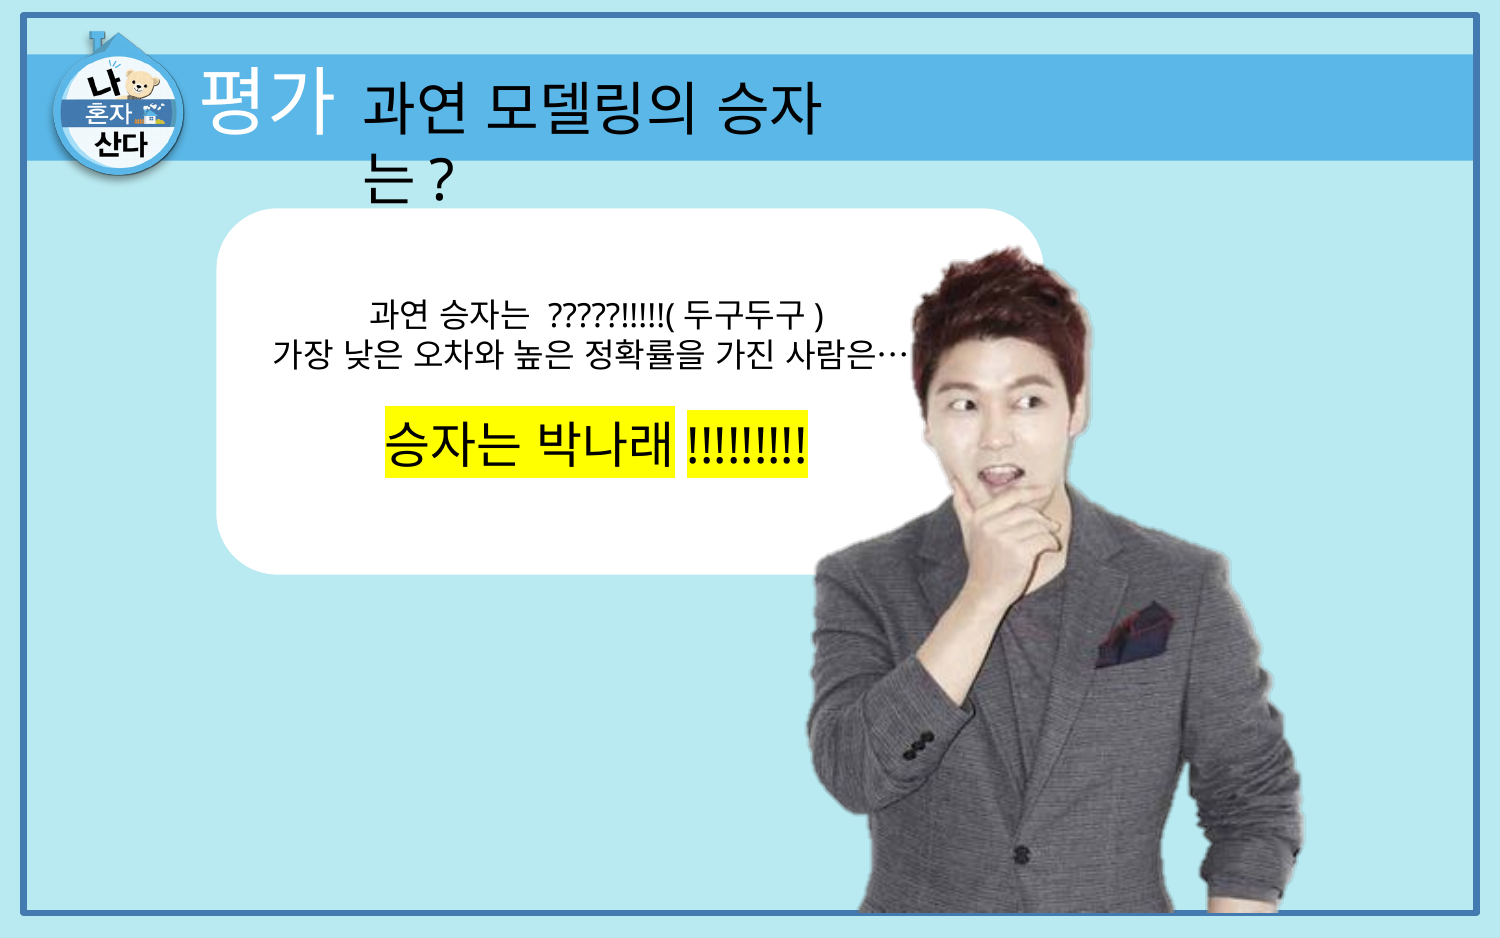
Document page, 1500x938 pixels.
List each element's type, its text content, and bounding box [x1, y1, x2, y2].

text_box [906, 180, 1479, 915]
text_box 과연 모델링의 승자는? [347, 185, 906, 206]
text_box [21, 13, 1479, 34]
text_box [148, 208, 1352, 913]
text_box [21, 182, 347, 915]
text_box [24, 30, 1476, 176]
